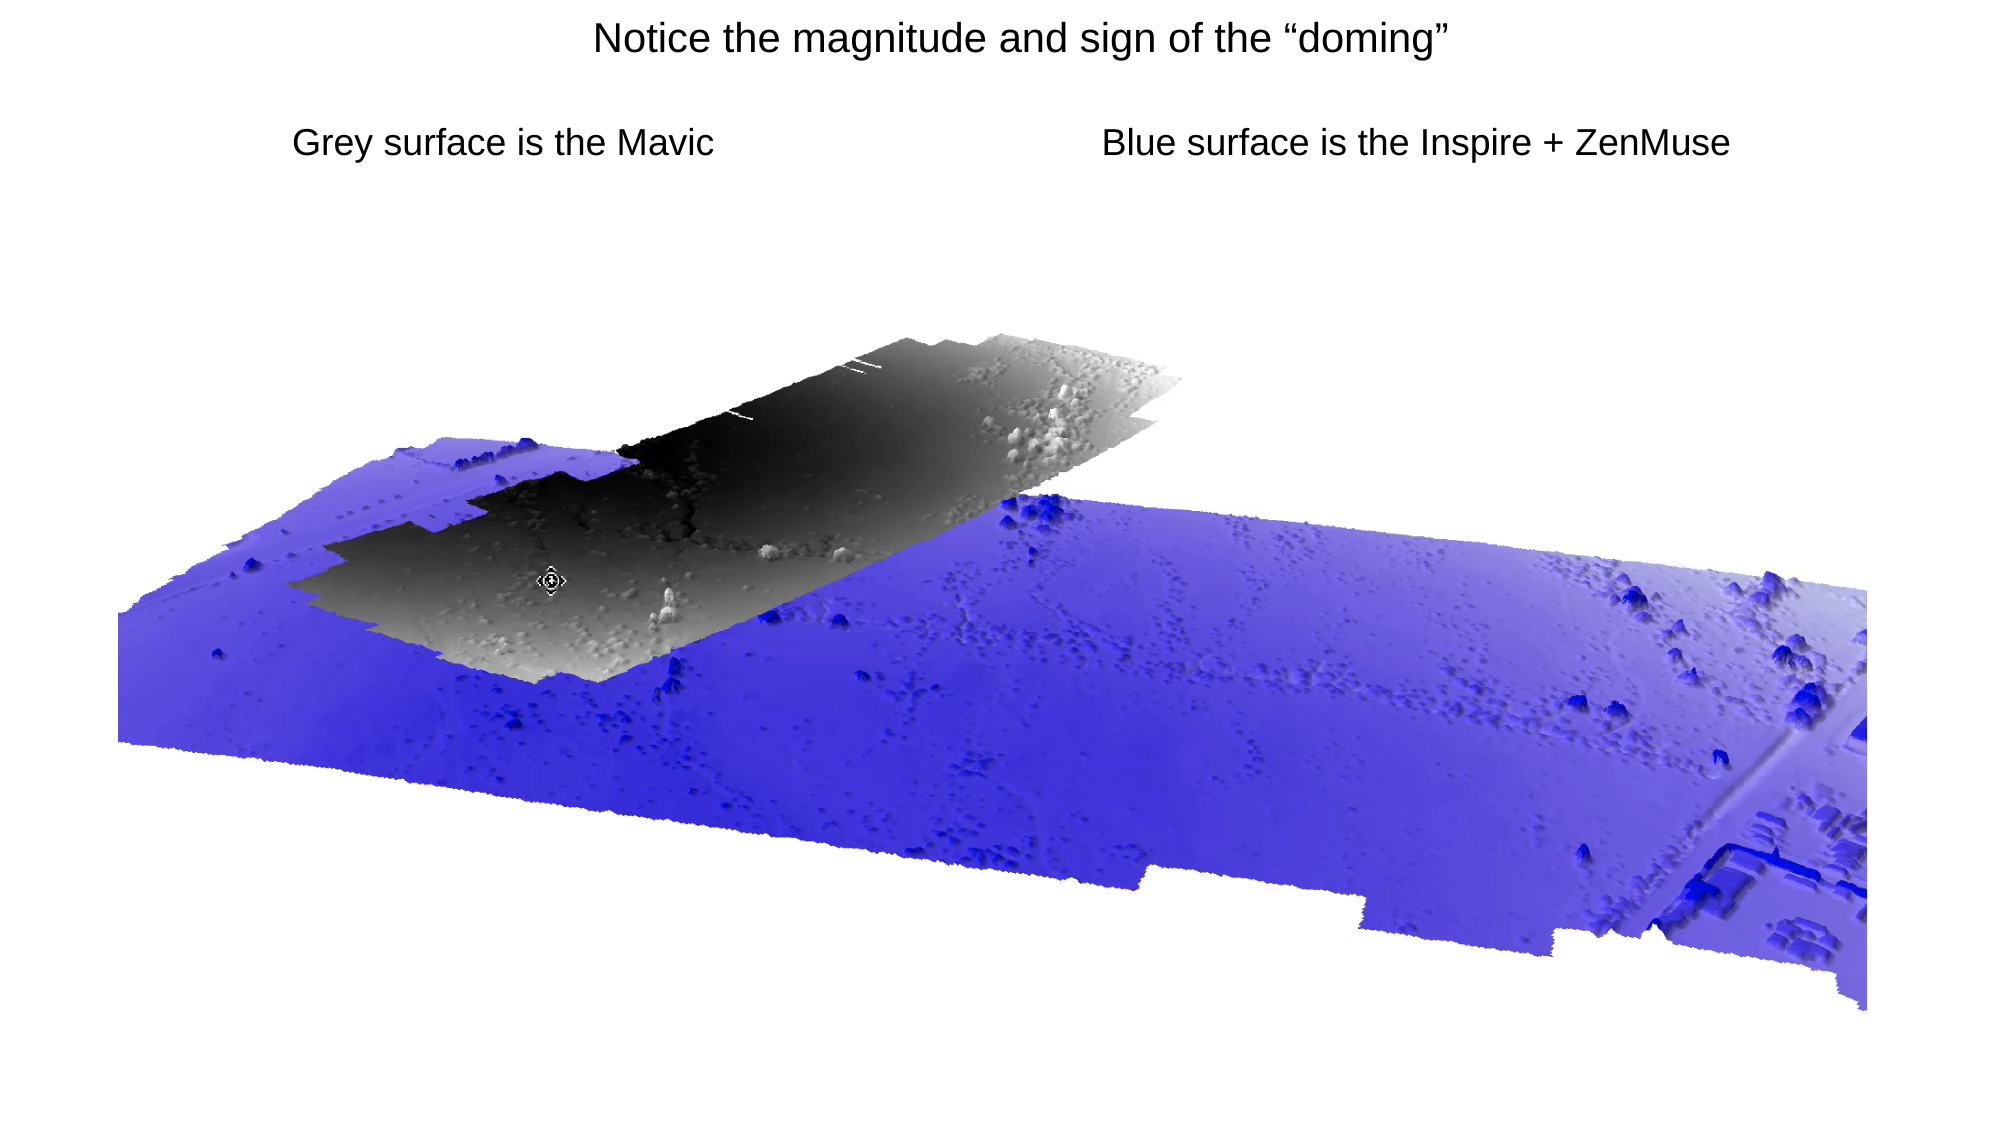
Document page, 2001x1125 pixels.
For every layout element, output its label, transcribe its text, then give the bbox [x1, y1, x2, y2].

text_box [117, 140, 1868, 1125]
text_box Grey surface is the Mavic [277, 110, 730, 139]
text_box Blue surface is the Inspire + ZenMuse [1086, 110, 1747, 139]
text_box Notice the magnitude and sign of the “doming” [578, 3, 1465, 68]
